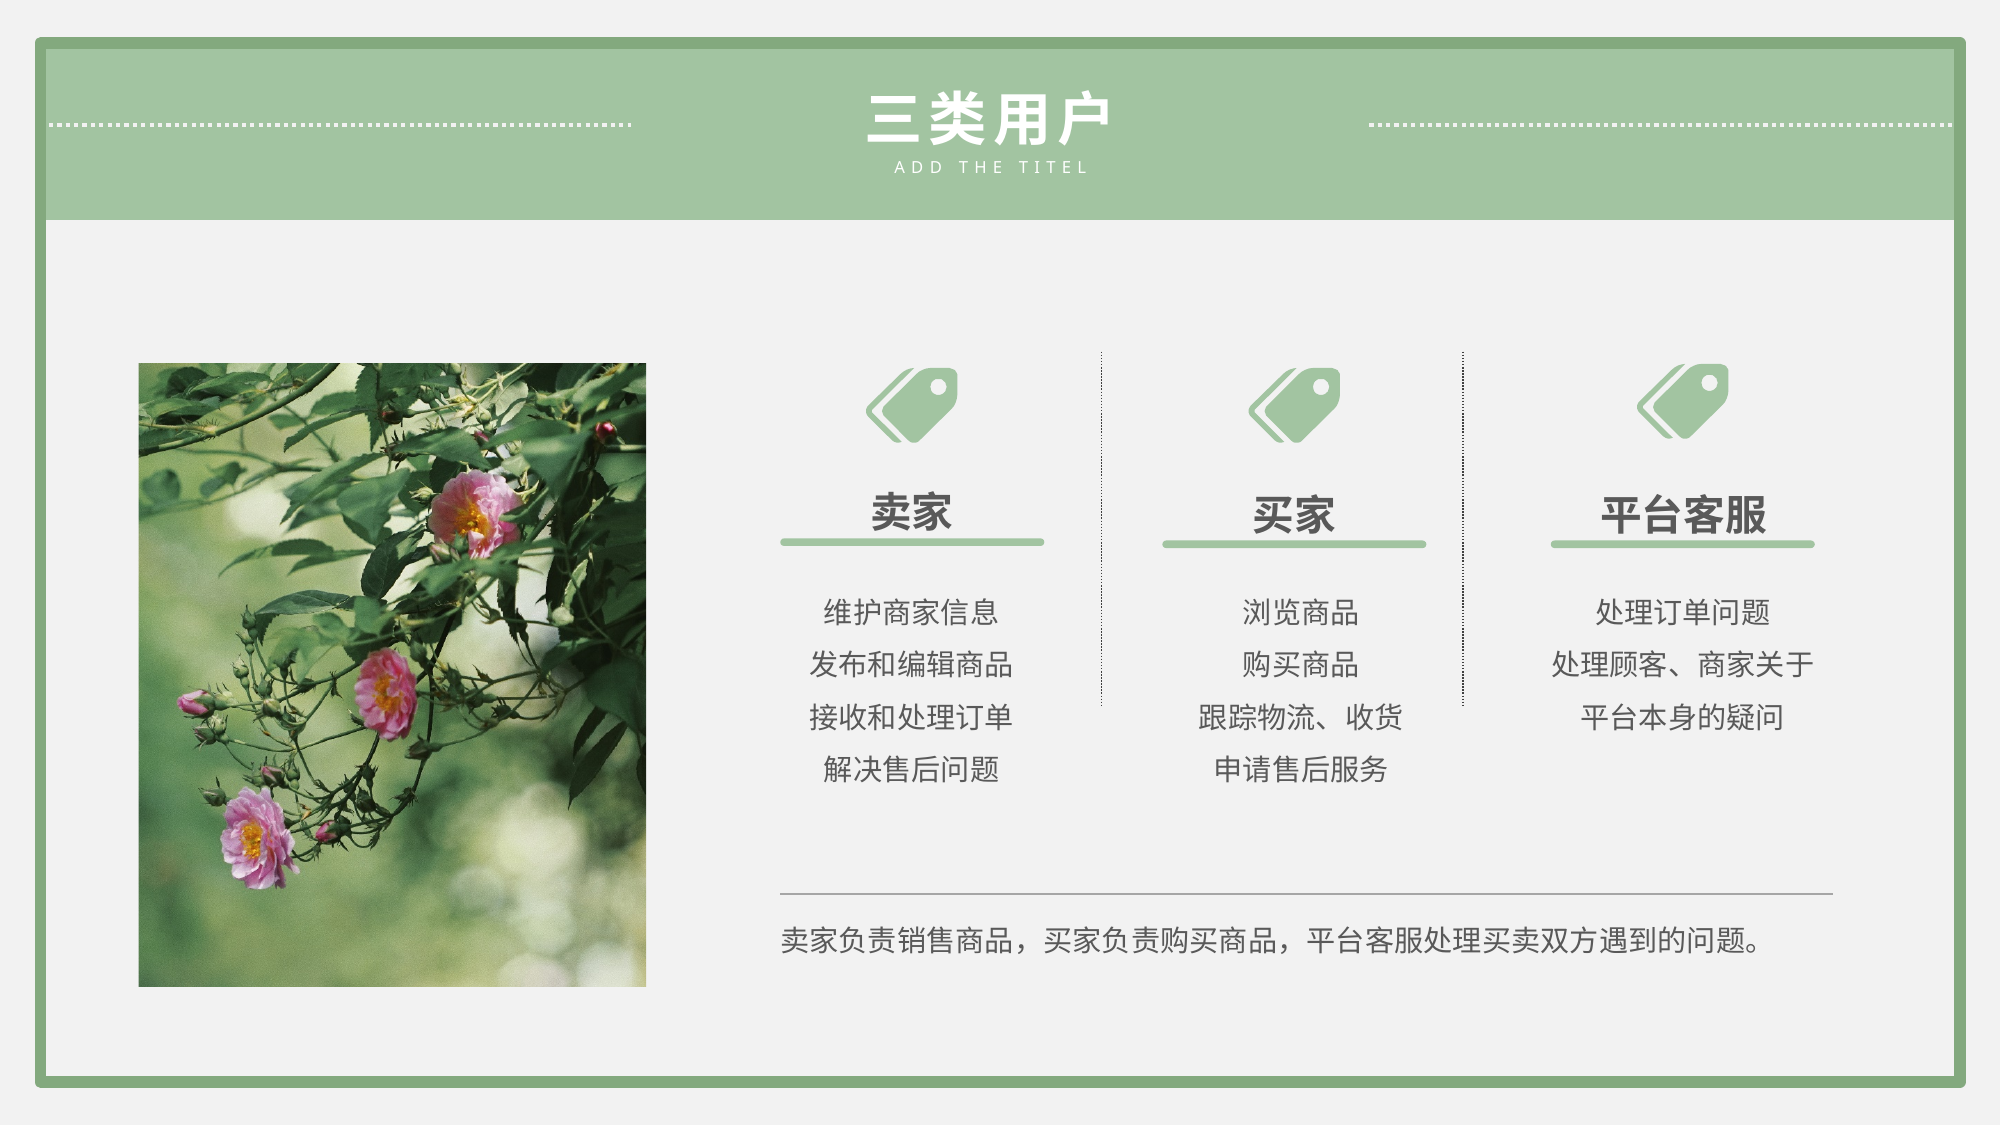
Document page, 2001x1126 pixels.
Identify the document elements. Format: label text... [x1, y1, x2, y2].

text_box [759, 351, 1888, 988]
text_box ADD THE TITEL [879, 149, 1102, 184]
text_box 三类用户 [725, 75, 1256, 160]
picture [138, 363, 647, 987]
